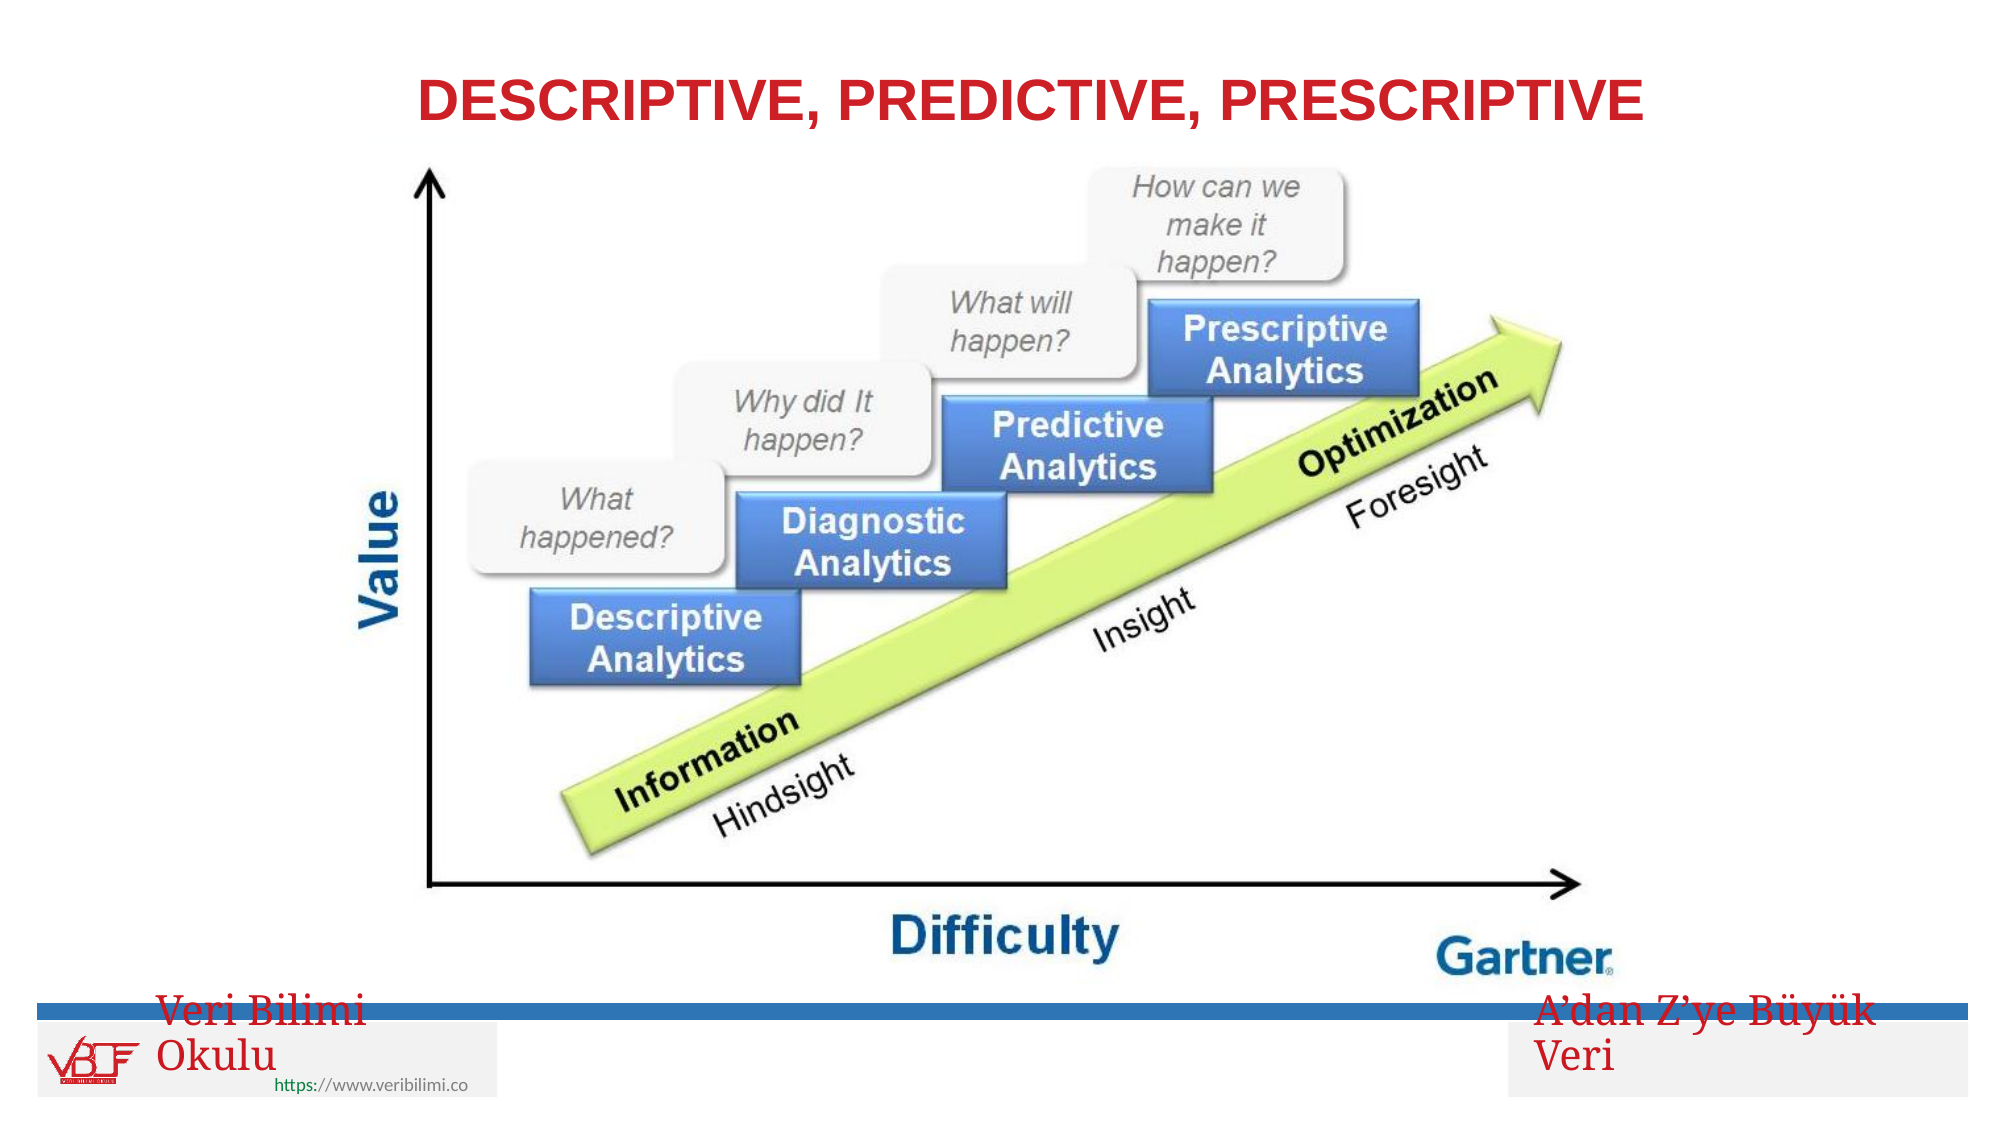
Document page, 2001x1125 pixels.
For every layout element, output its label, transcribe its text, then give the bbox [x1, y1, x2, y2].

text_box DESCRIPTIVE, PREDICTIVE, PRESCRIPTIVE [303, 54, 1686, 140]
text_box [37, 1022, 537, 1103]
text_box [1508, 1022, 1969, 1098]
picture [319, 140, 1670, 995]
